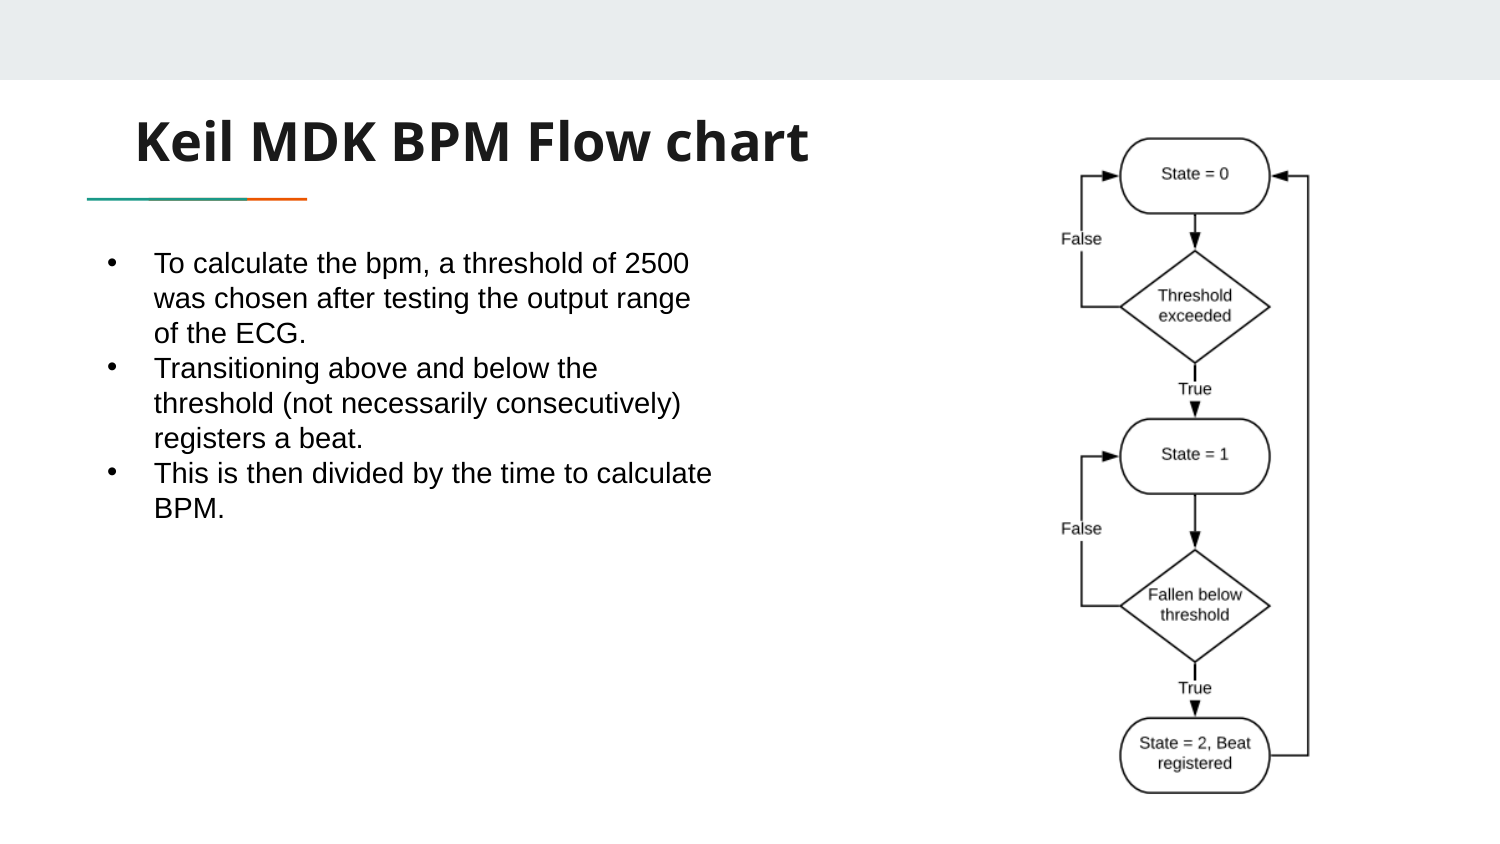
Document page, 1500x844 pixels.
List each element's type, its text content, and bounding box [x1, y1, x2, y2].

title Keil MDK BPM Flow chart [119, 92, 1381, 180]
text_box To calculate the bpm, a threshold of 2500 was chosen after testing the output range of the ECG. Transitioning above and below the threshold (not necessarily consecutively) registers a beat. This is then divided by the time to calculate BPM. [69, 229, 740, 818]
picture [1047, 135, 1348, 799]
